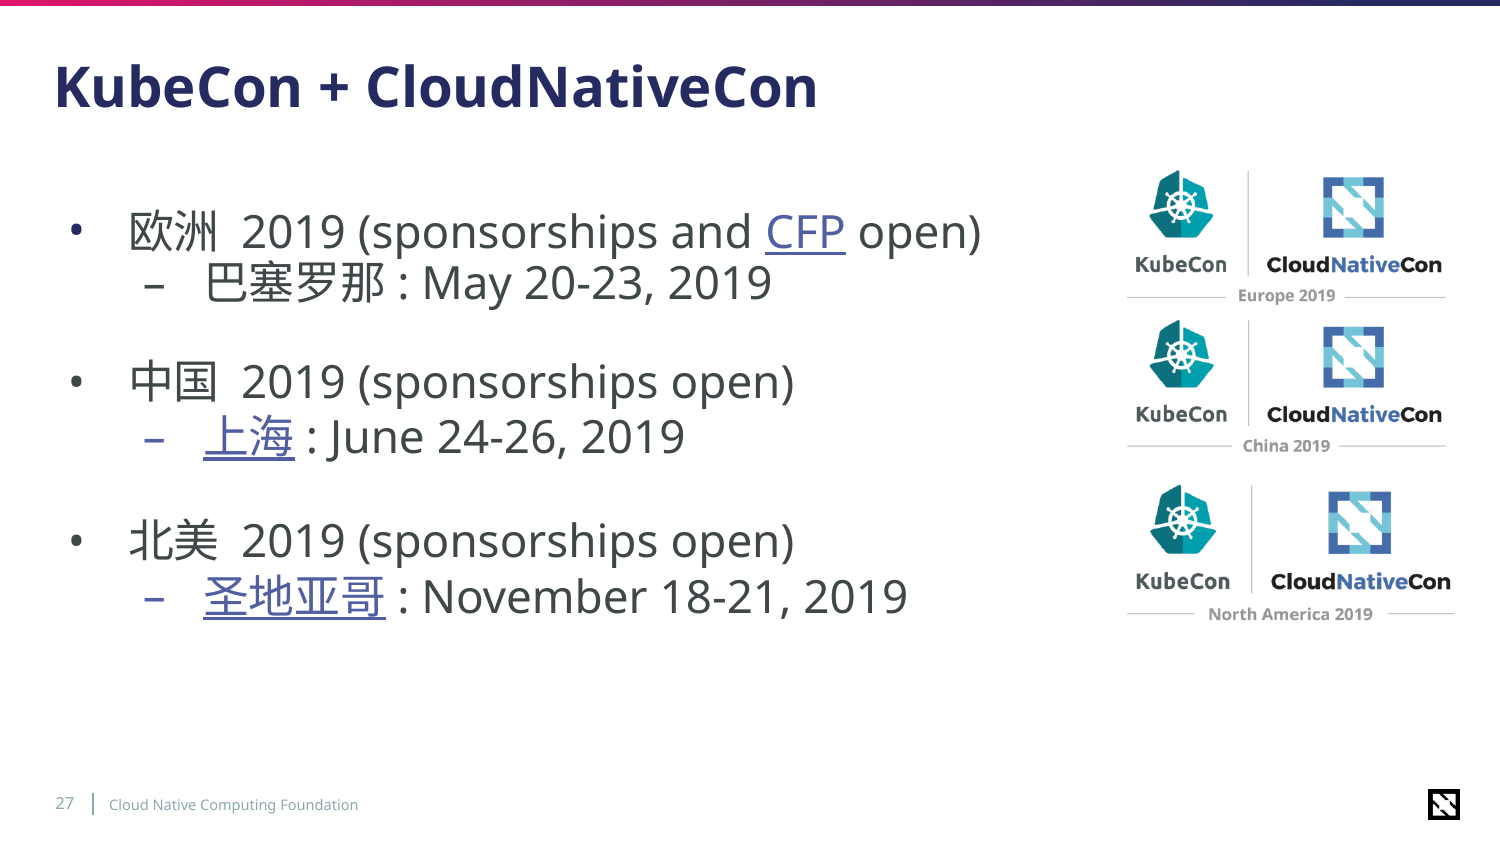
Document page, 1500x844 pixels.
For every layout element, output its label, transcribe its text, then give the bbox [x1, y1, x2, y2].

picture [1428, 789, 1460, 820]
picture [1125, 167, 1448, 307]
picture [1125, 483, 1457, 623]
list 欧洲 2019 (sponsorships and CFP open) 巴塞罗那: May 20-23, 2019 中国 2019 (sponsorships open) 上海: June 24-26, 2019 北美 2019 (sponsorships open) 圣地亚哥: November 18-21, 2019 [42, 137, 1458, 731]
title KubeCon + CloudNativeCon [42, 52, 1458, 126]
picture [1125, 318, 1448, 454]
